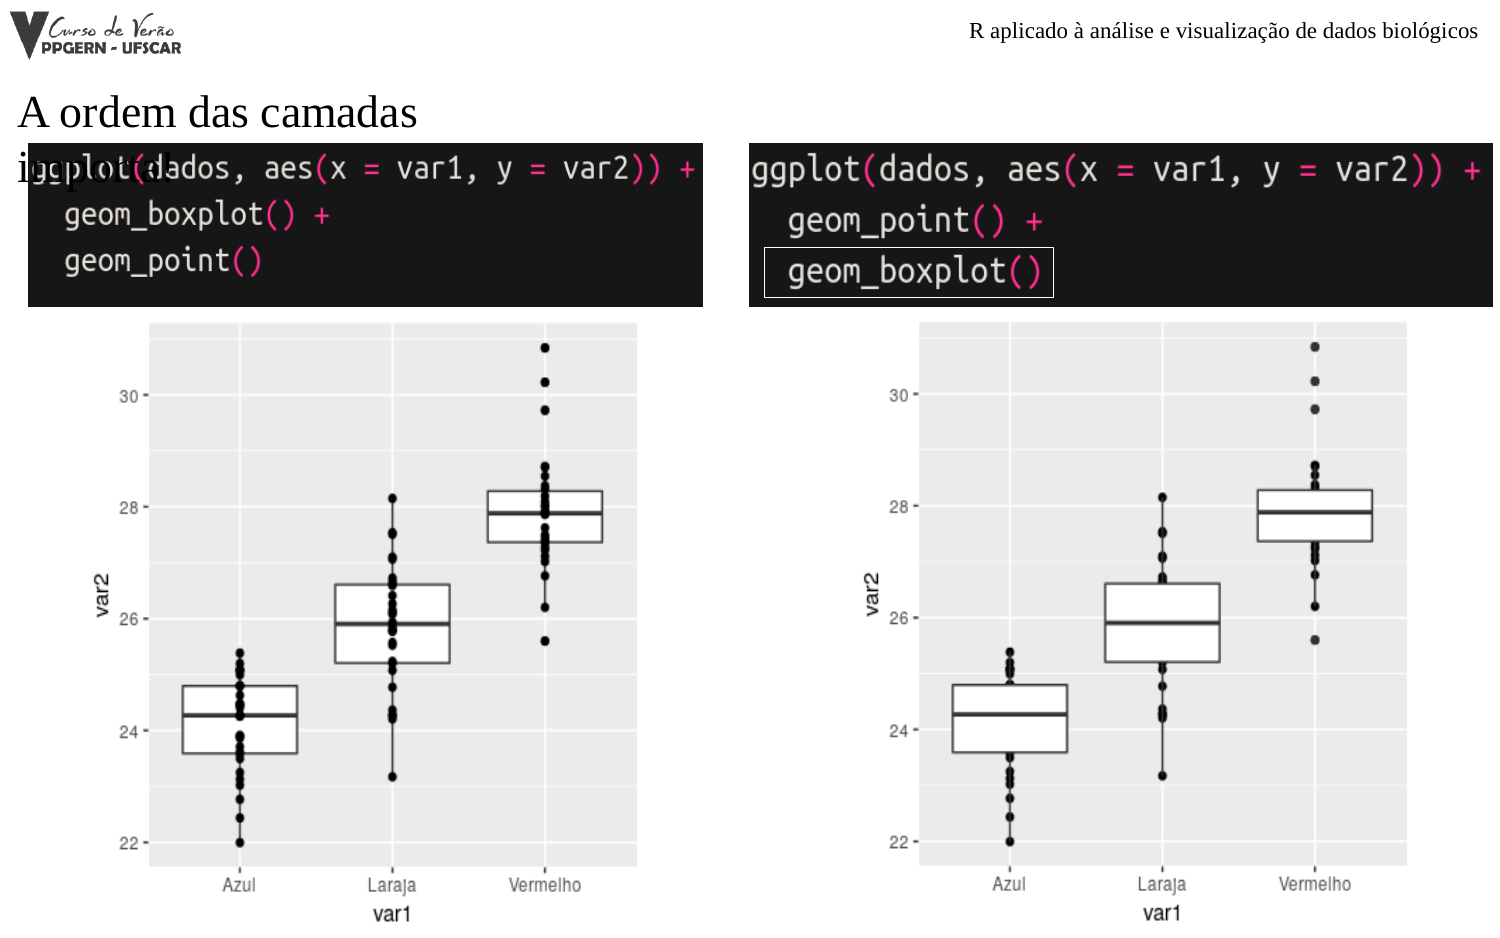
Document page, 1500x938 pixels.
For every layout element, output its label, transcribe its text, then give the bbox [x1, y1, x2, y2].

text_box A ordem das camadas importa! [3, 74, 603, 140]
picture [28, 143, 703, 308]
picture [83, 312, 648, 938]
picture [853, 311, 1417, 938]
picture [748, 143, 1494, 308]
picture [5, 8, 184, 64]
text_box R aplicado à análise e visualização de dados biológicos [608, 8, 1495, 51]
